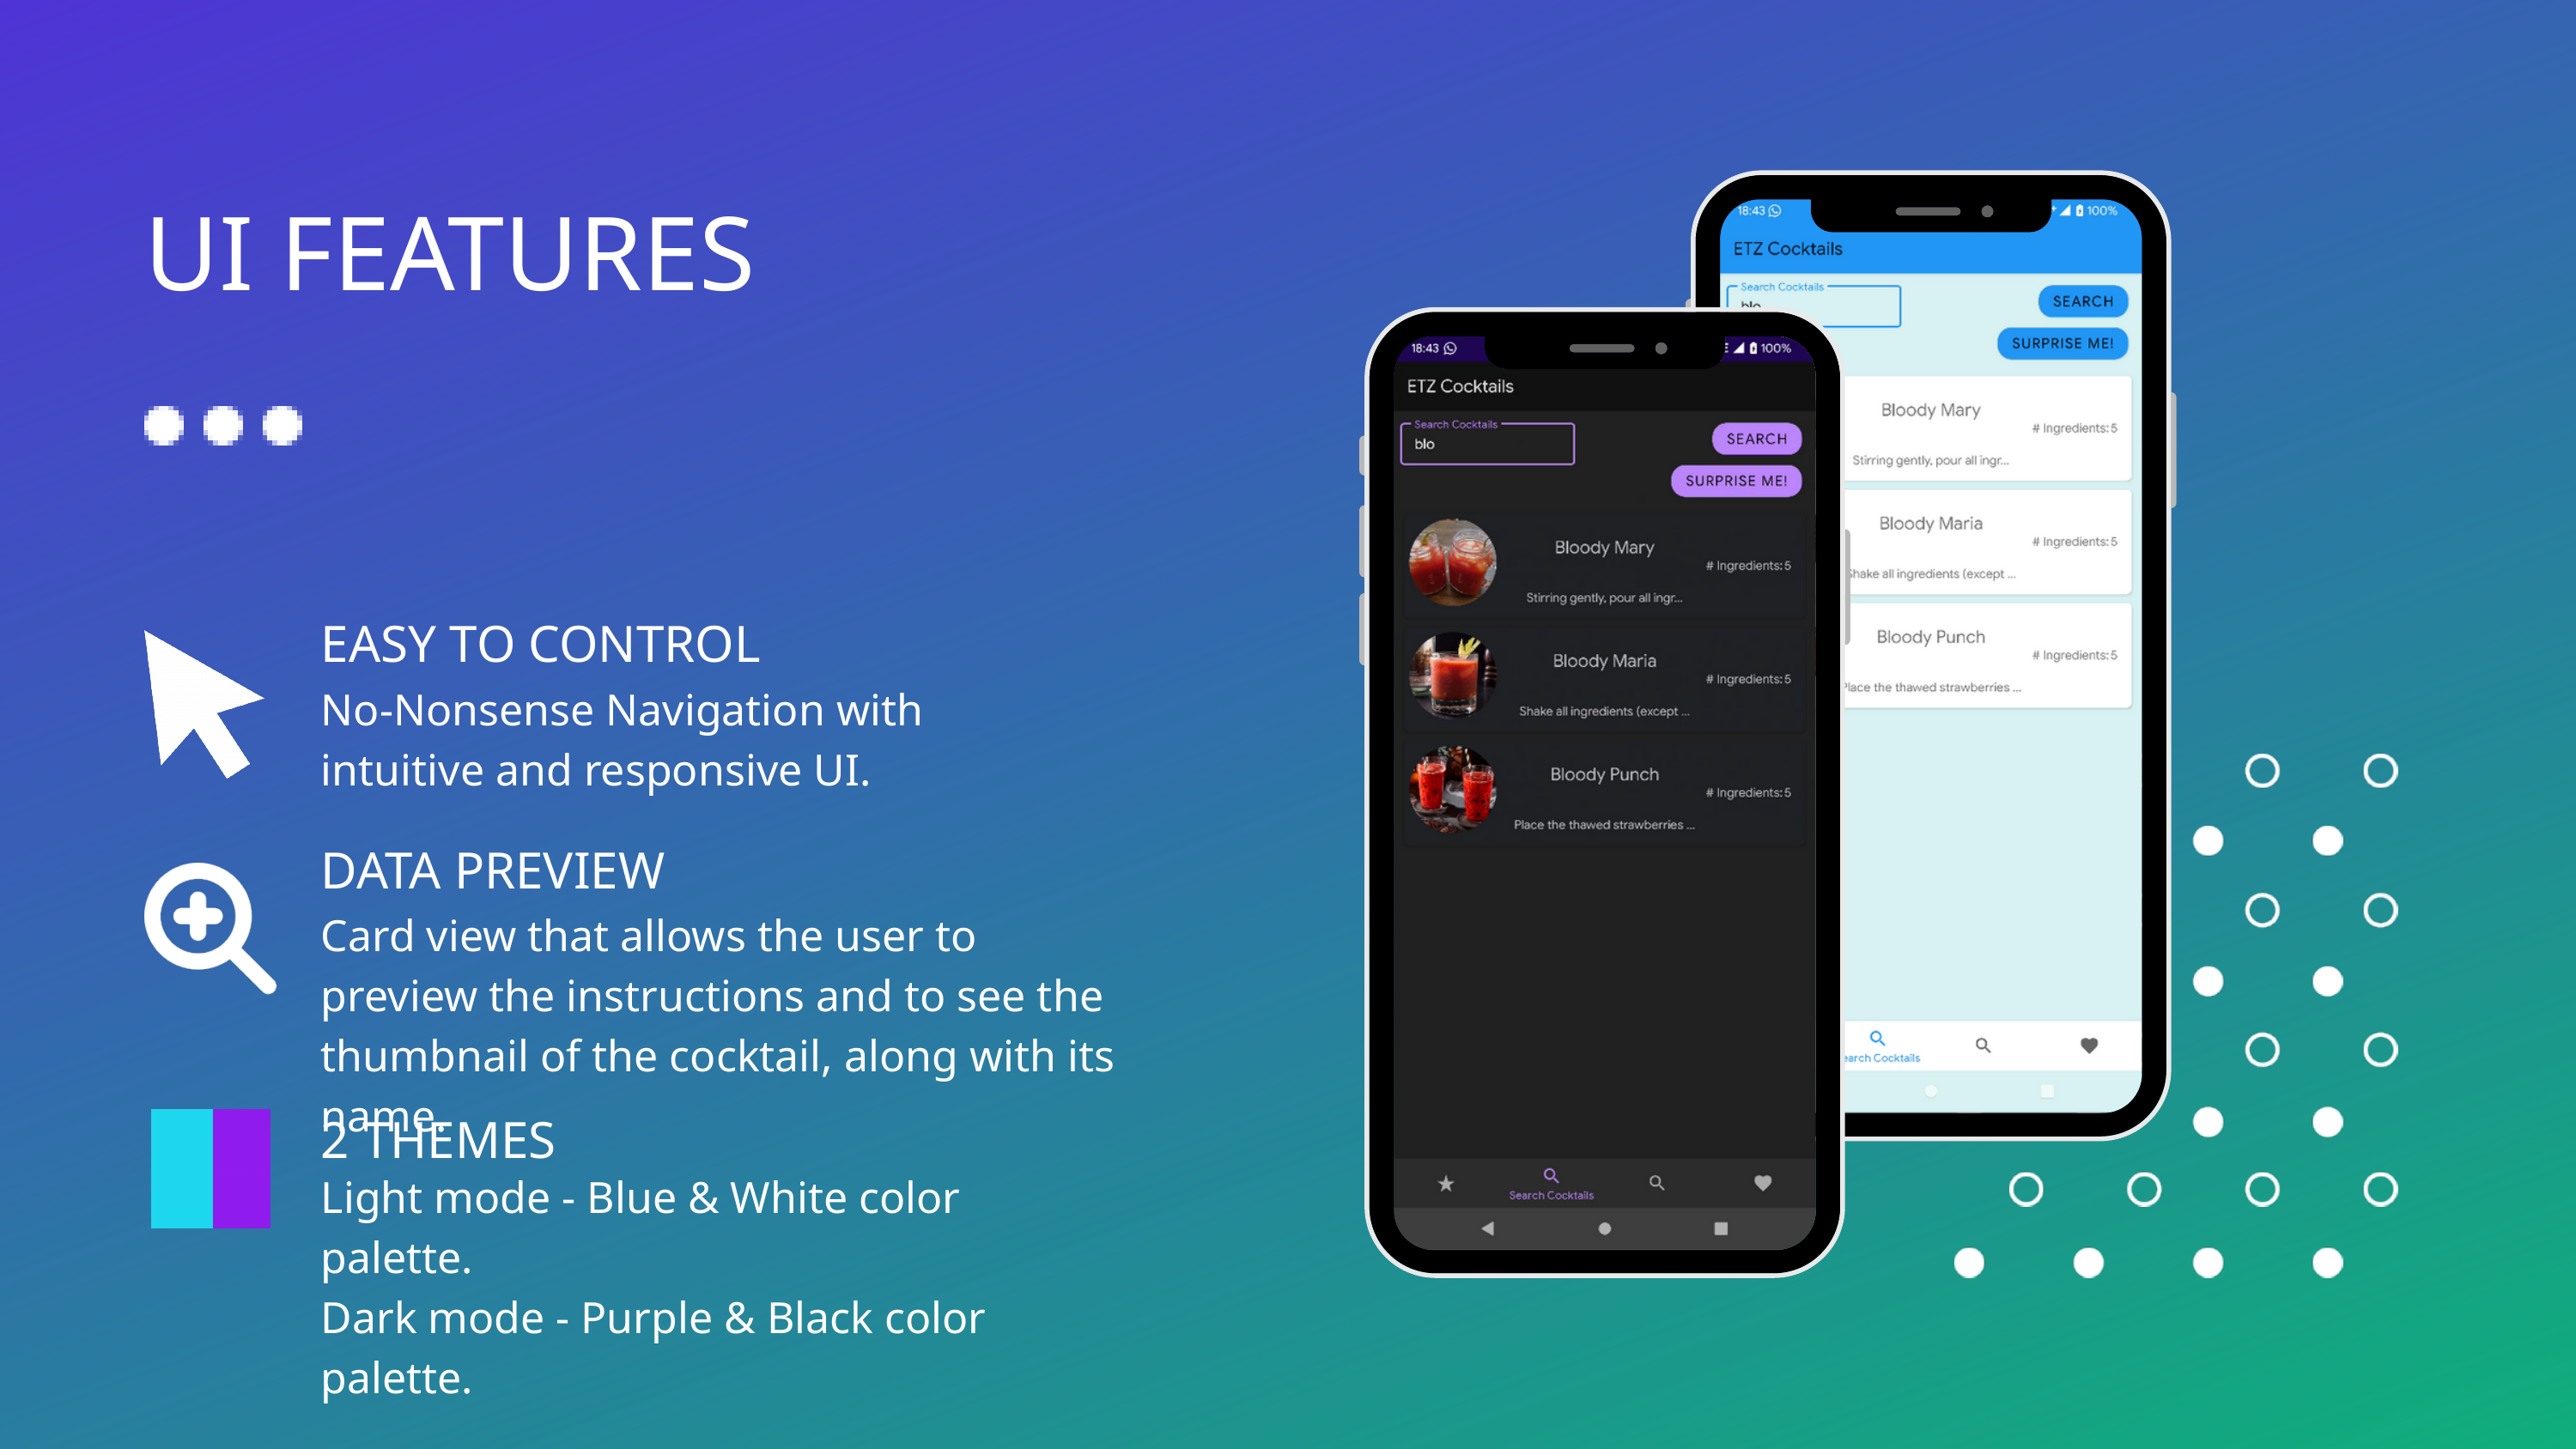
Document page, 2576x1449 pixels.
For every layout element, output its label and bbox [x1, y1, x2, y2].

text_box [1685, 170, 2177, 1142]
picture [0, 0, 2576, 1449]
text_box [1358, 306, 1851, 1279]
text_box [150, 1108, 213, 1229]
